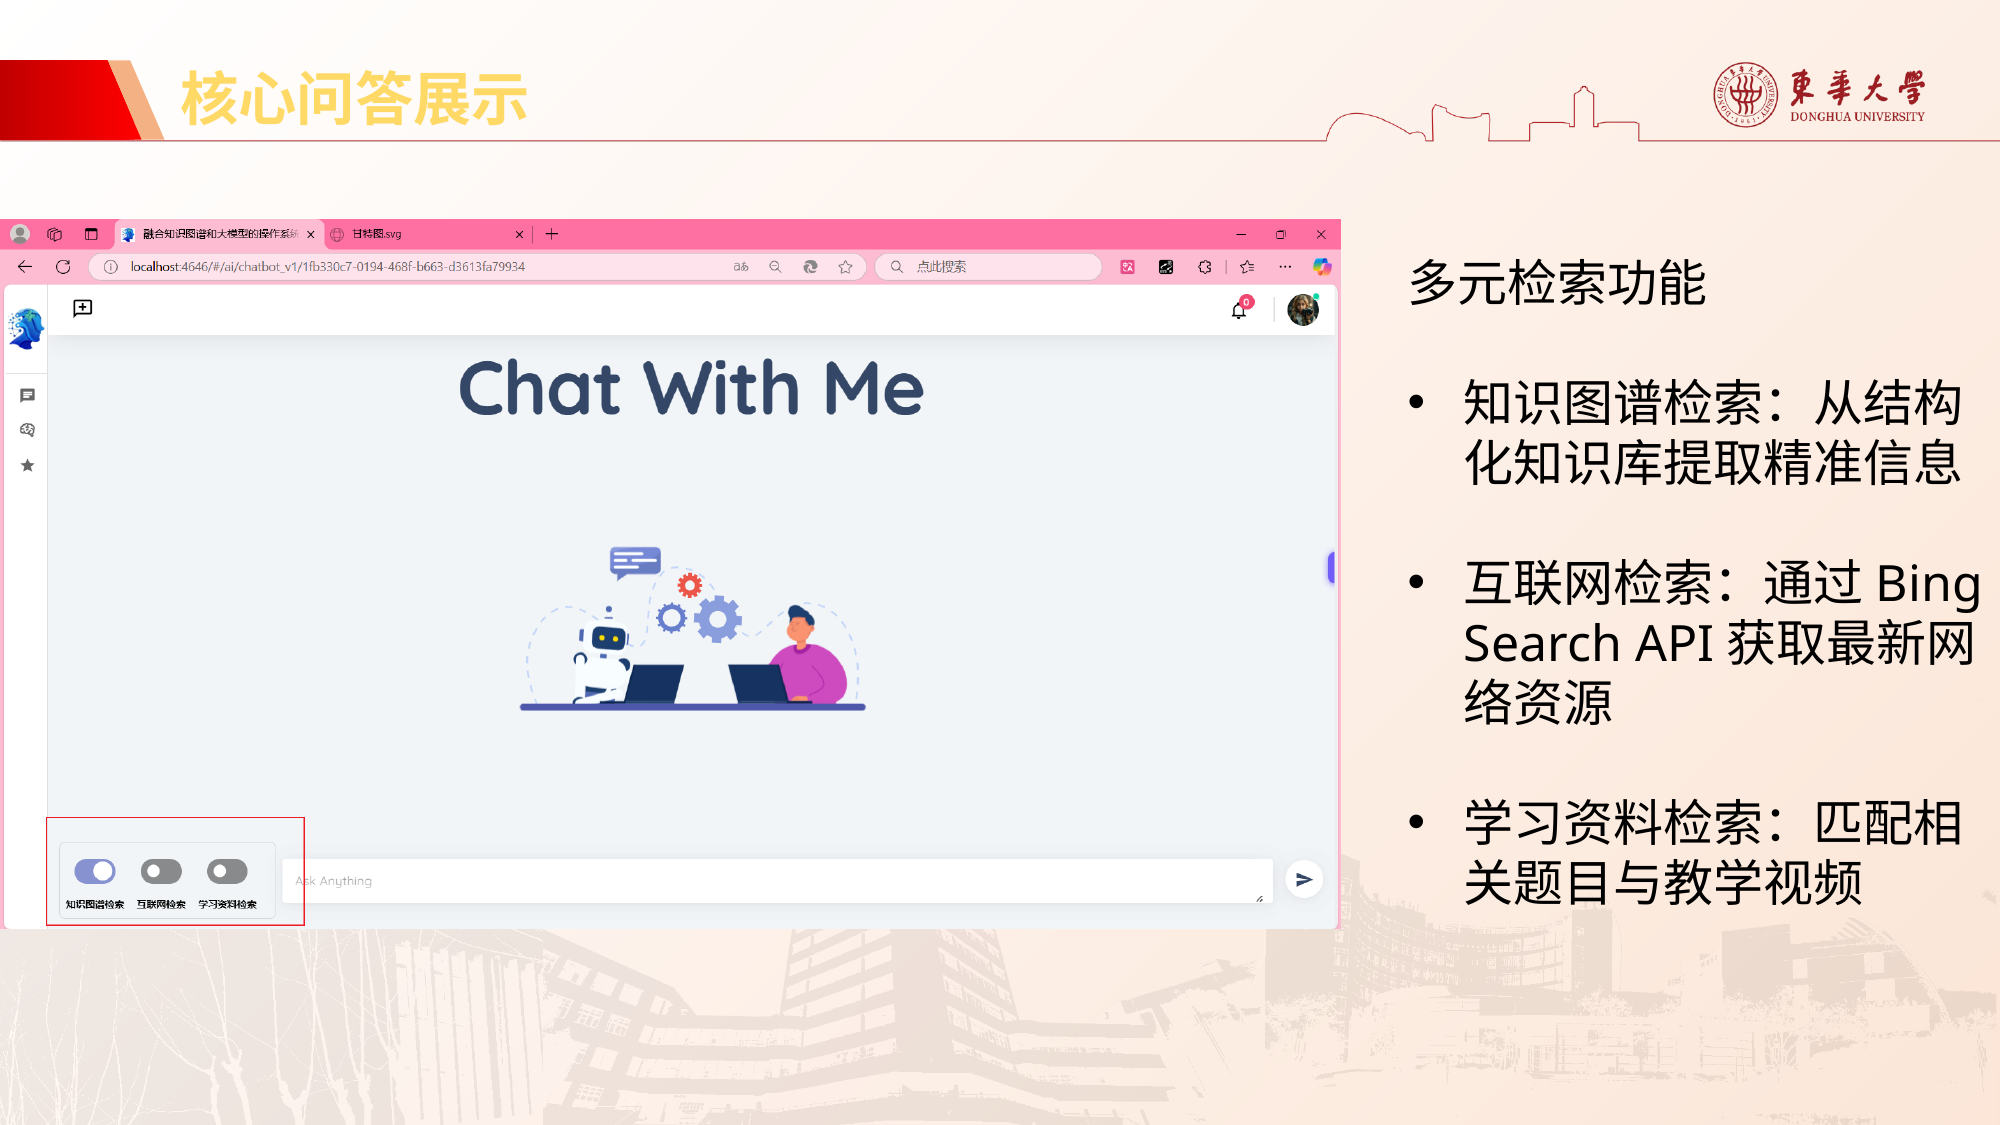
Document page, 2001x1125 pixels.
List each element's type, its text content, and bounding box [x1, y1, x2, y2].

picture [0, 60, 2000, 150]
text_box 多元检索功能 知识图谱检索：从结构化知识库提取精准信息 互联网检索：通过Bing Search API获取最新网络资源 学习资料检索：匹配相关题目与教学视频 [1392, 243, 2000, 904]
text_box 核心问答展示 [180, 61, 1885, 132]
picture [0, 219, 1341, 929]
